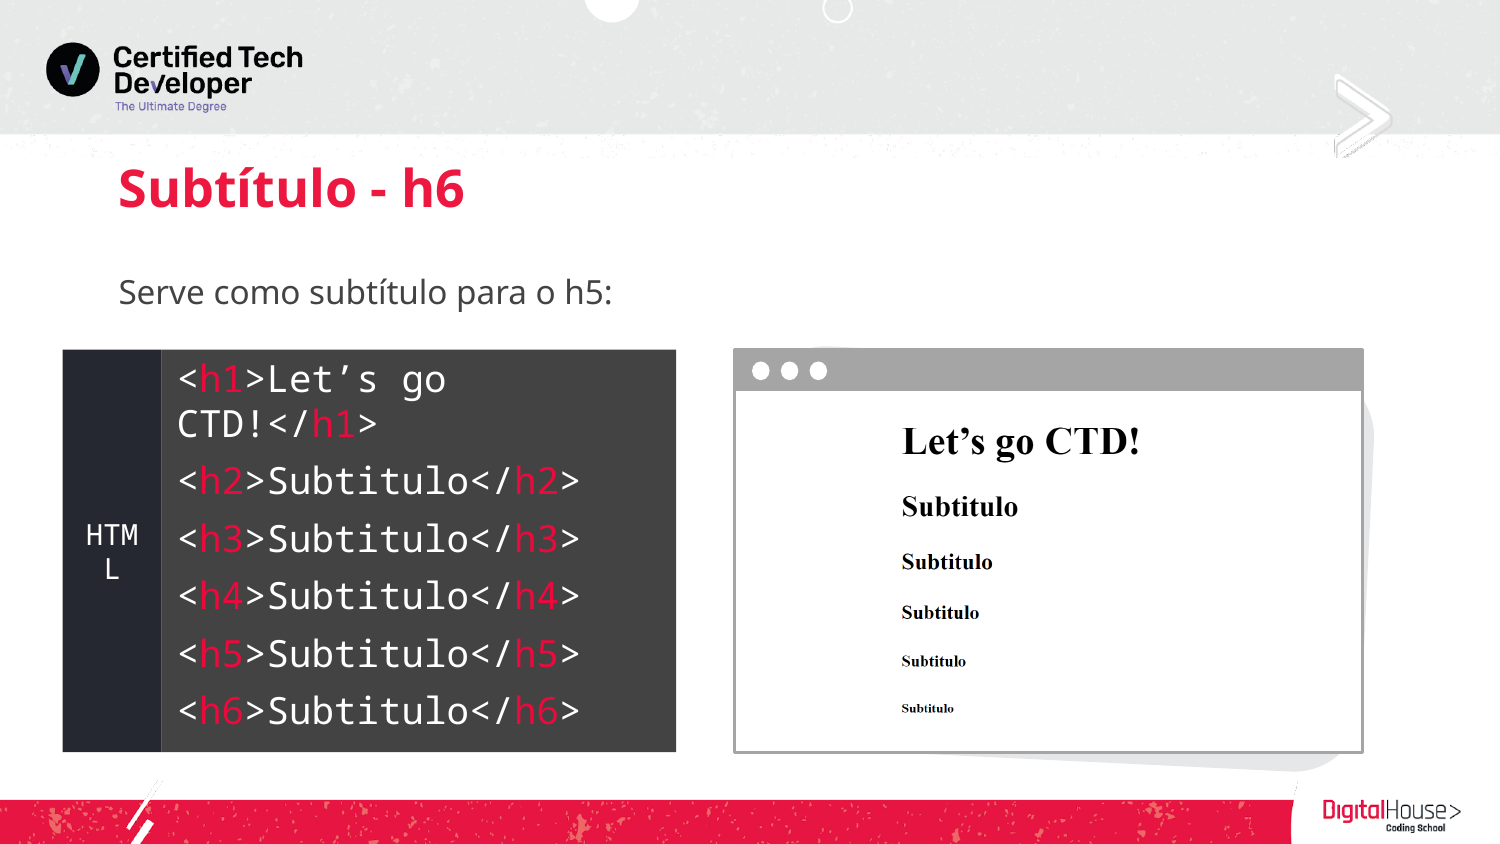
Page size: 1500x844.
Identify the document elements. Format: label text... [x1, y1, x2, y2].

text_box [62, 349, 677, 753]
text_box [734, 349, 1363, 391]
picture [0, 0, 1500, 158]
text_box [752, 361, 770, 381]
text_box Subtítulo - h6 [103, 147, 1297, 250]
picture [892, 394, 1228, 743]
subtitle Serve como subtítulo para o h5: [103, 250, 1376, 338]
text_box [809, 361, 828, 381]
text_box [905, 753, 1341, 772]
text_box [734, 391, 1363, 753]
picture [0, 780, 1500, 844]
text_box [1363, 399, 1375, 669]
text_box [780, 361, 799, 381]
